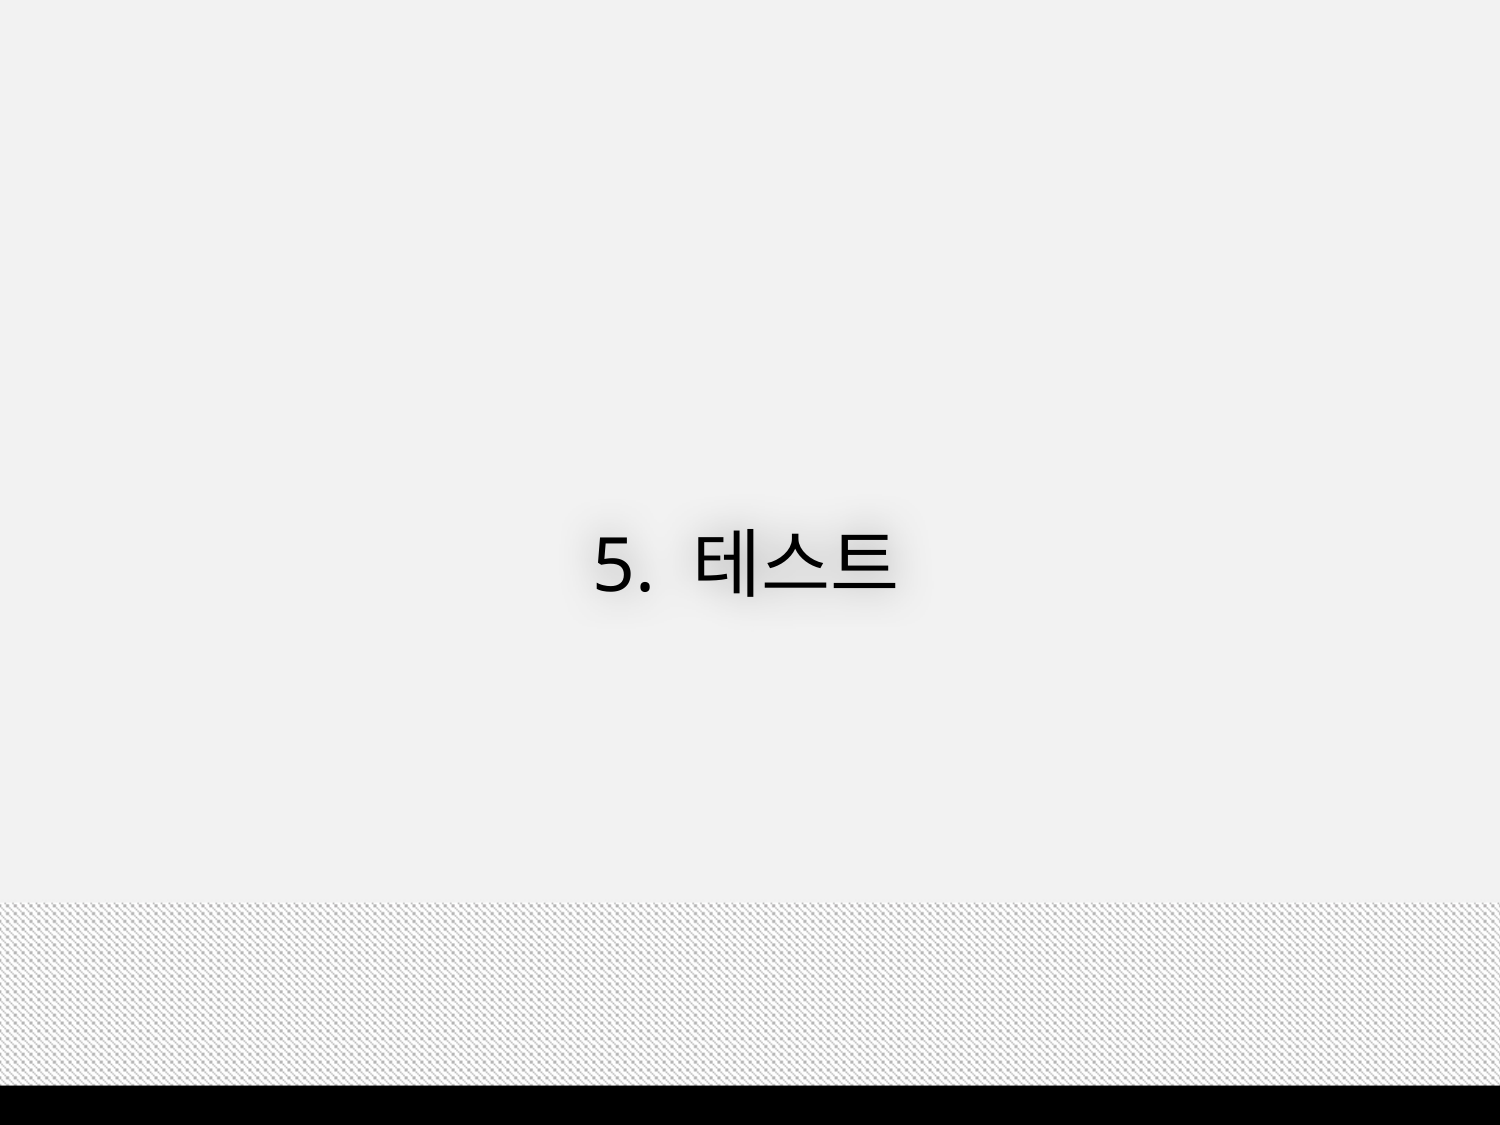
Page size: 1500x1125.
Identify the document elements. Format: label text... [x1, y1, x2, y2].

picture [0, 0, 1500, 1125]
text_box 5. 테스트 [577, 509, 923, 615]
